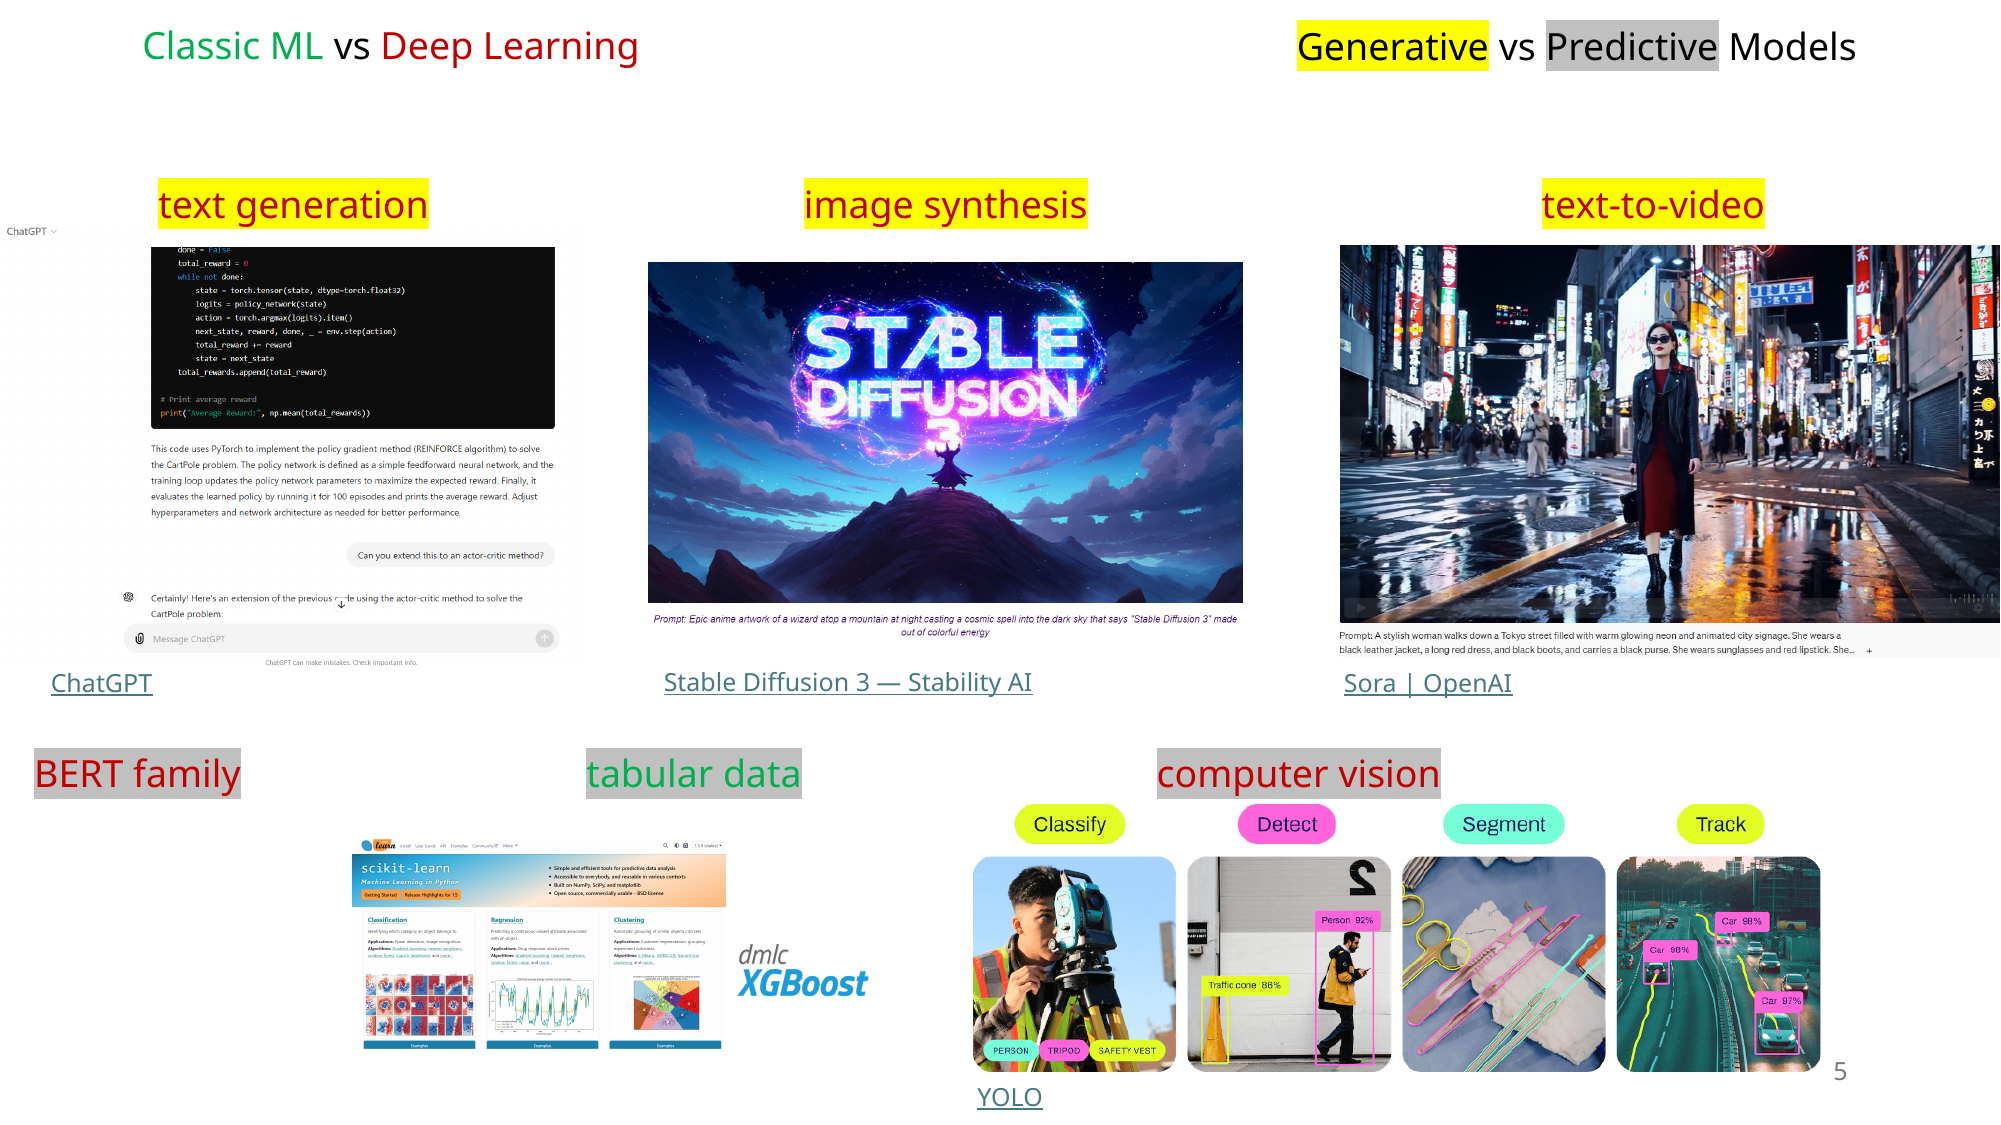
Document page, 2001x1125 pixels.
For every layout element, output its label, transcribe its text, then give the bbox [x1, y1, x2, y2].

text_box Generative vs Predictive Models [1282, 15, 1872, 75]
text_box Sora | OpenAI [1329, 660, 1528, 709]
text_box tabular data [571, 743, 817, 803]
picture [0, 217, 588, 667]
text_box image synthesis [789, 173, 1103, 234]
text_box computer vision [1141, 743, 1456, 803]
text_box Classic ML vs Deep Learning [127, 14, 655, 75]
picture [966, 804, 1821, 1078]
picture [648, 261, 1244, 641]
slide_number 5 [1412, 1042, 1863, 1103]
picture [1340, 245, 2000, 657]
picture [352, 838, 726, 1050]
text_box Stable Diffusion 3 — Stability AI [648, 659, 1165, 709]
text_box text-to-video [1526, 173, 1780, 234]
text_box ChatGPT [36, 667, 168, 709]
text_box text generation [143, 173, 444, 217]
text_box YOLO [962, 1073, 1058, 1123]
text_box BERT family [19, 743, 256, 803]
picture [736, 944, 869, 996]
